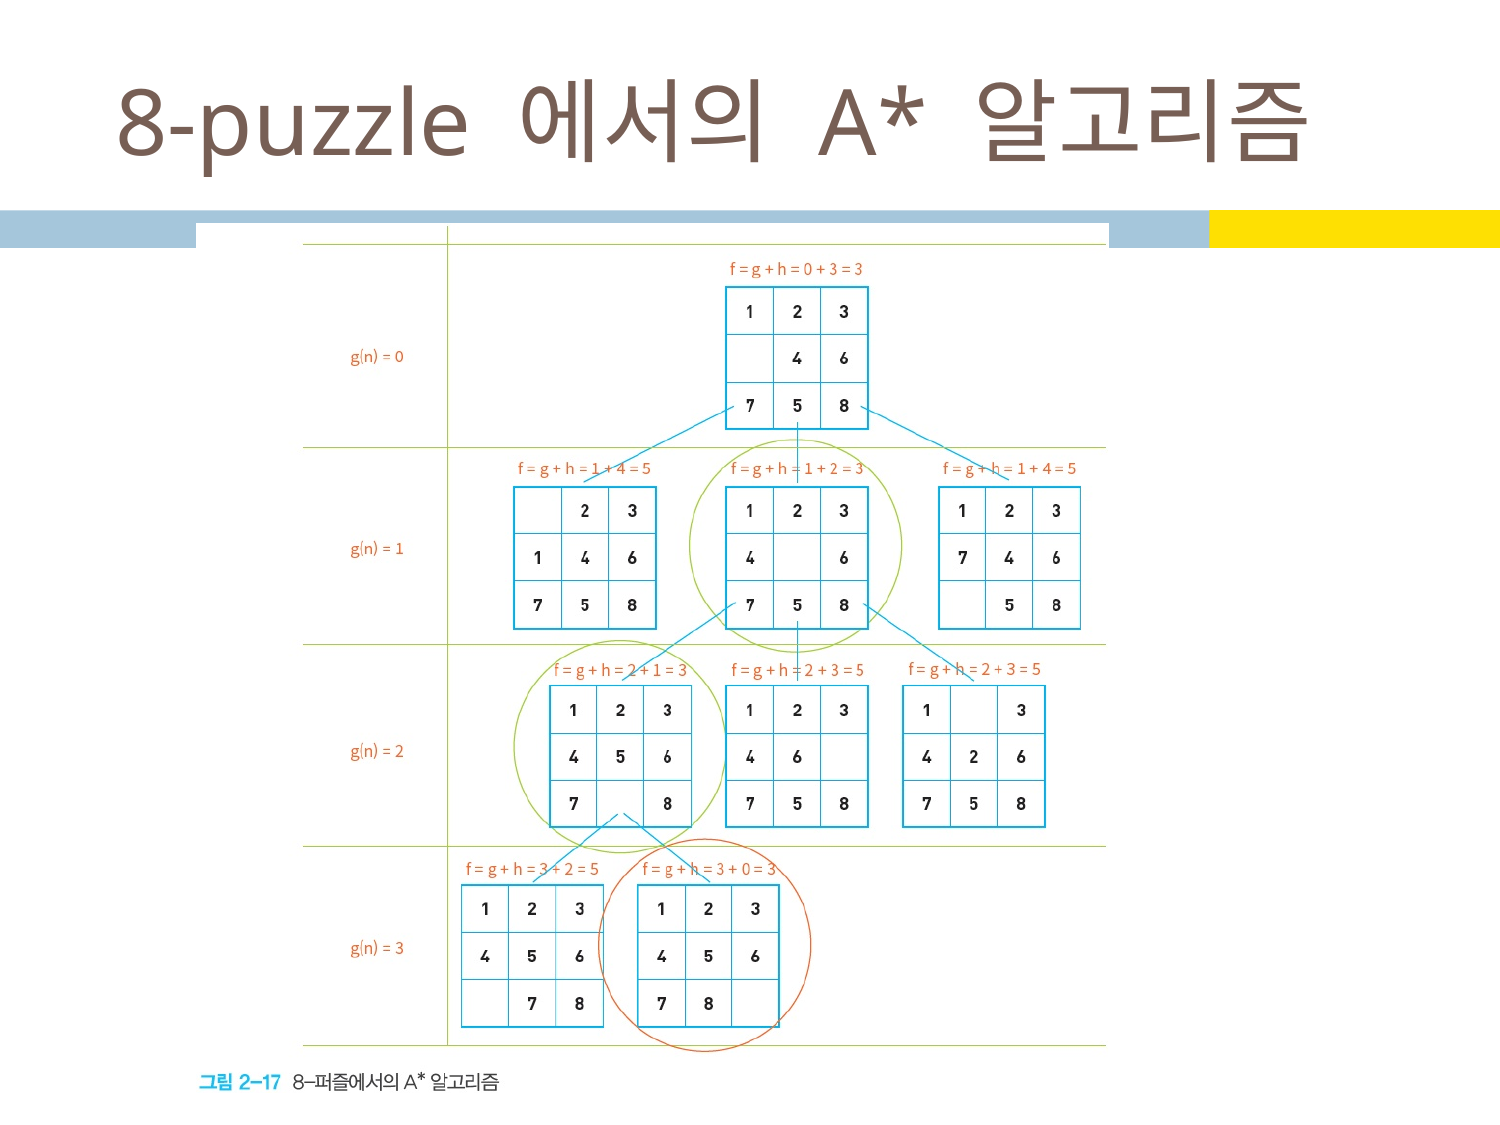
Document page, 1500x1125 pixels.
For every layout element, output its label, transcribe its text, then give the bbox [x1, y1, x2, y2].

title 8-puzzle 에서의 A* 알고리즘 [100, 37, 1438, 200]
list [195, 222, 1109, 1094]
